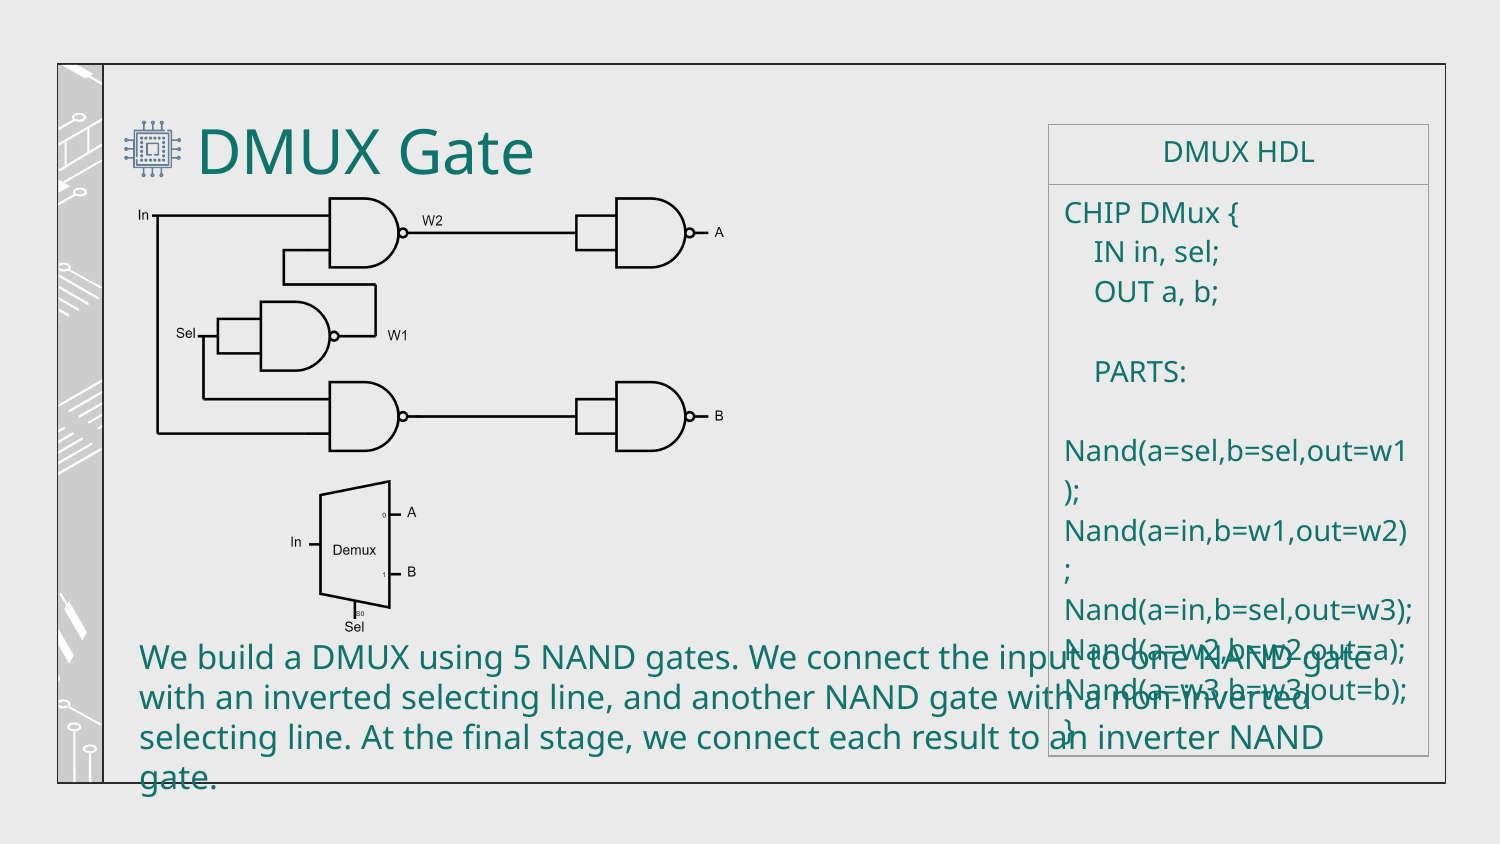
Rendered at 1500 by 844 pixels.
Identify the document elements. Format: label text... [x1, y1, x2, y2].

picture [103, 184, 765, 659]
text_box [123, 120, 182, 178]
table_cell CHIP DMux { IN in, sel; OUT a, b; PARTS: Nand(a=sel,b=sel,out=w1); Nand(a=in,b=w1,out=w2); Nand(a=in,b=sel,out=w3); Nand(a=w2,b=w2,out=a); Nand(a=w3,b=w3,out=b); } [1049, 185, 1428, 755]
title DMUX Gate [181, 97, 1445, 192]
table_header DMUX HDL [1049, 125, 1428, 184]
text_box We build a DMUX using 5 NAND gates. We connect the input to one NAND gate with an inverted selecting line, and another NAND gate with a non-inverted selecting line. At the final stage, we connect each result to an inverter NAND gate. [124, 621, 1400, 774]
